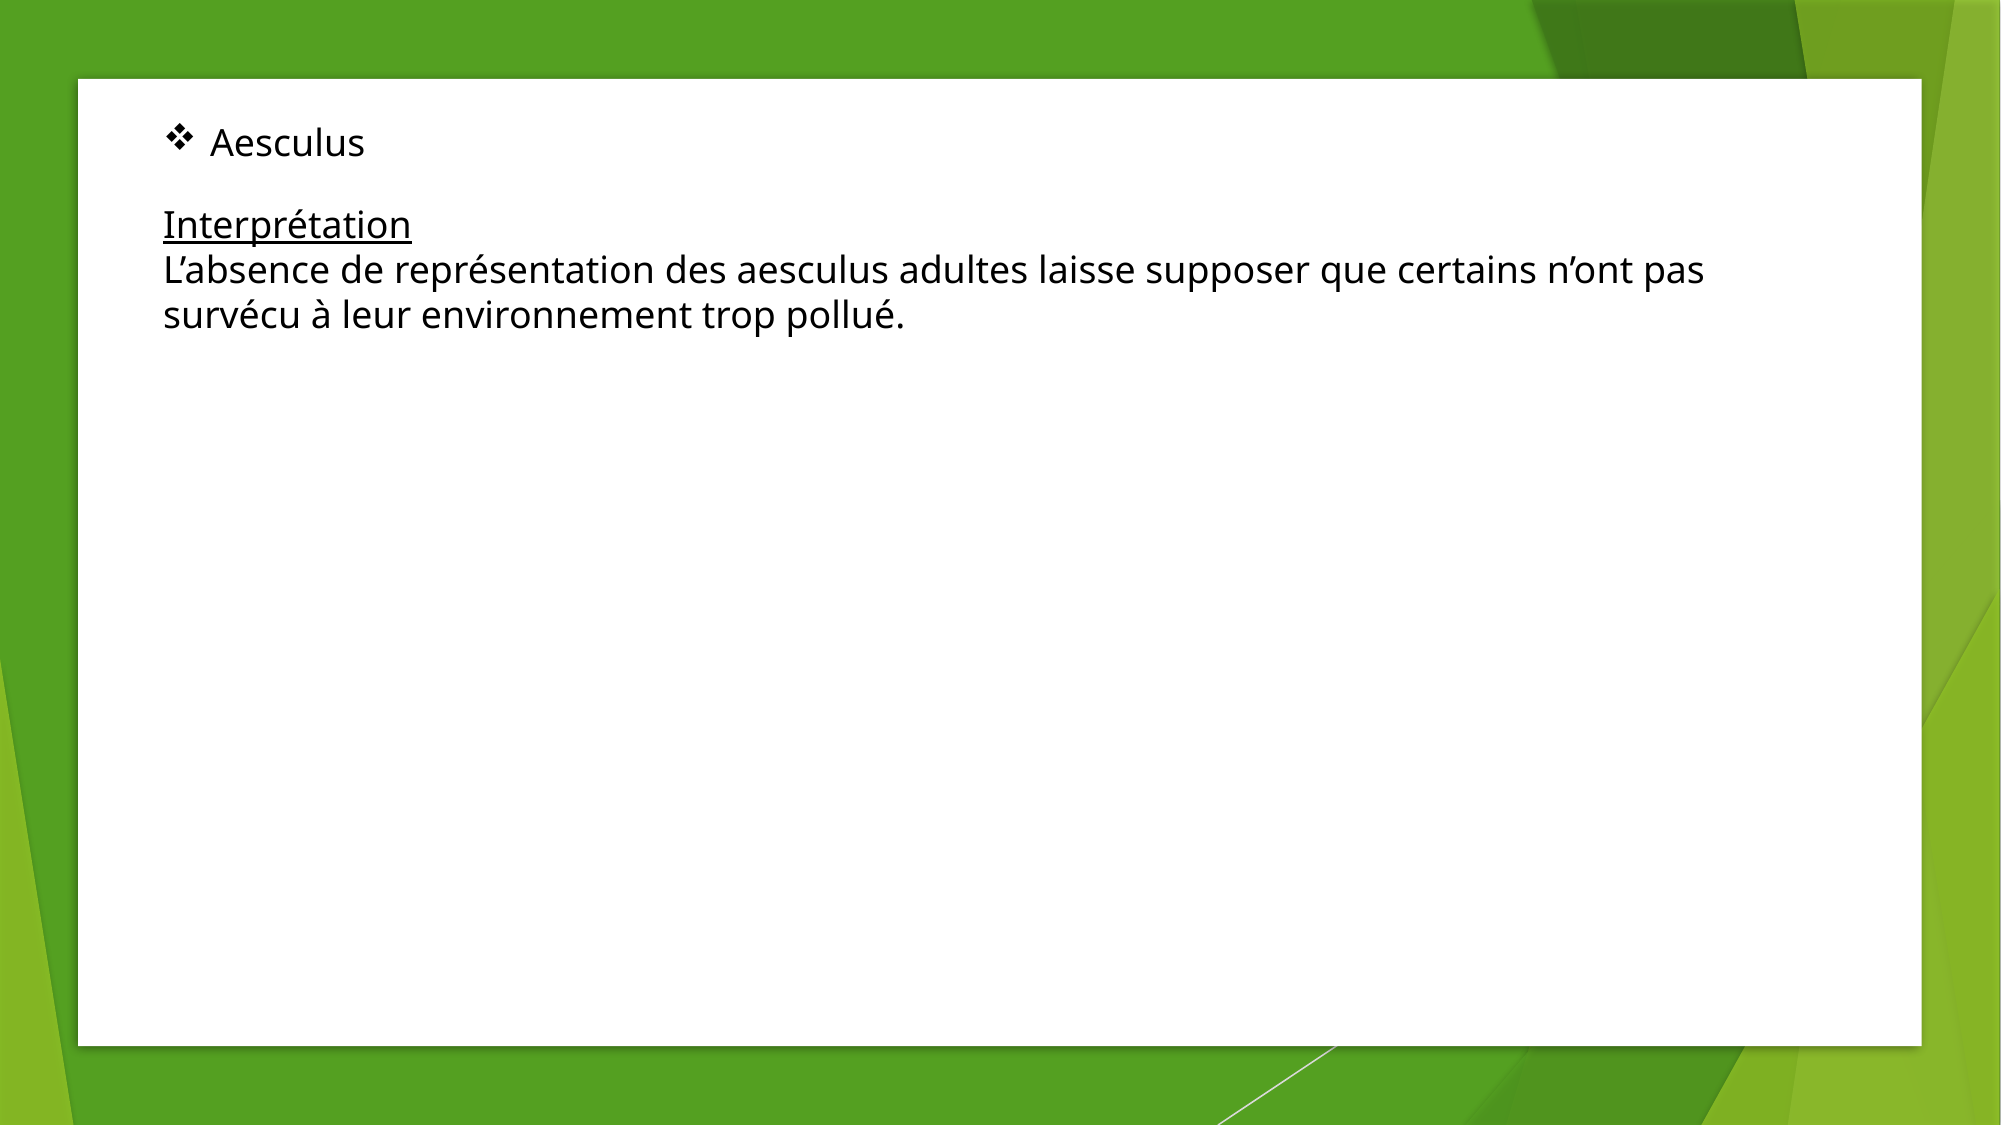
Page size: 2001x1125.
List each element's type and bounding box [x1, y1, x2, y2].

text_box [0, 0, 2000, 1125]
